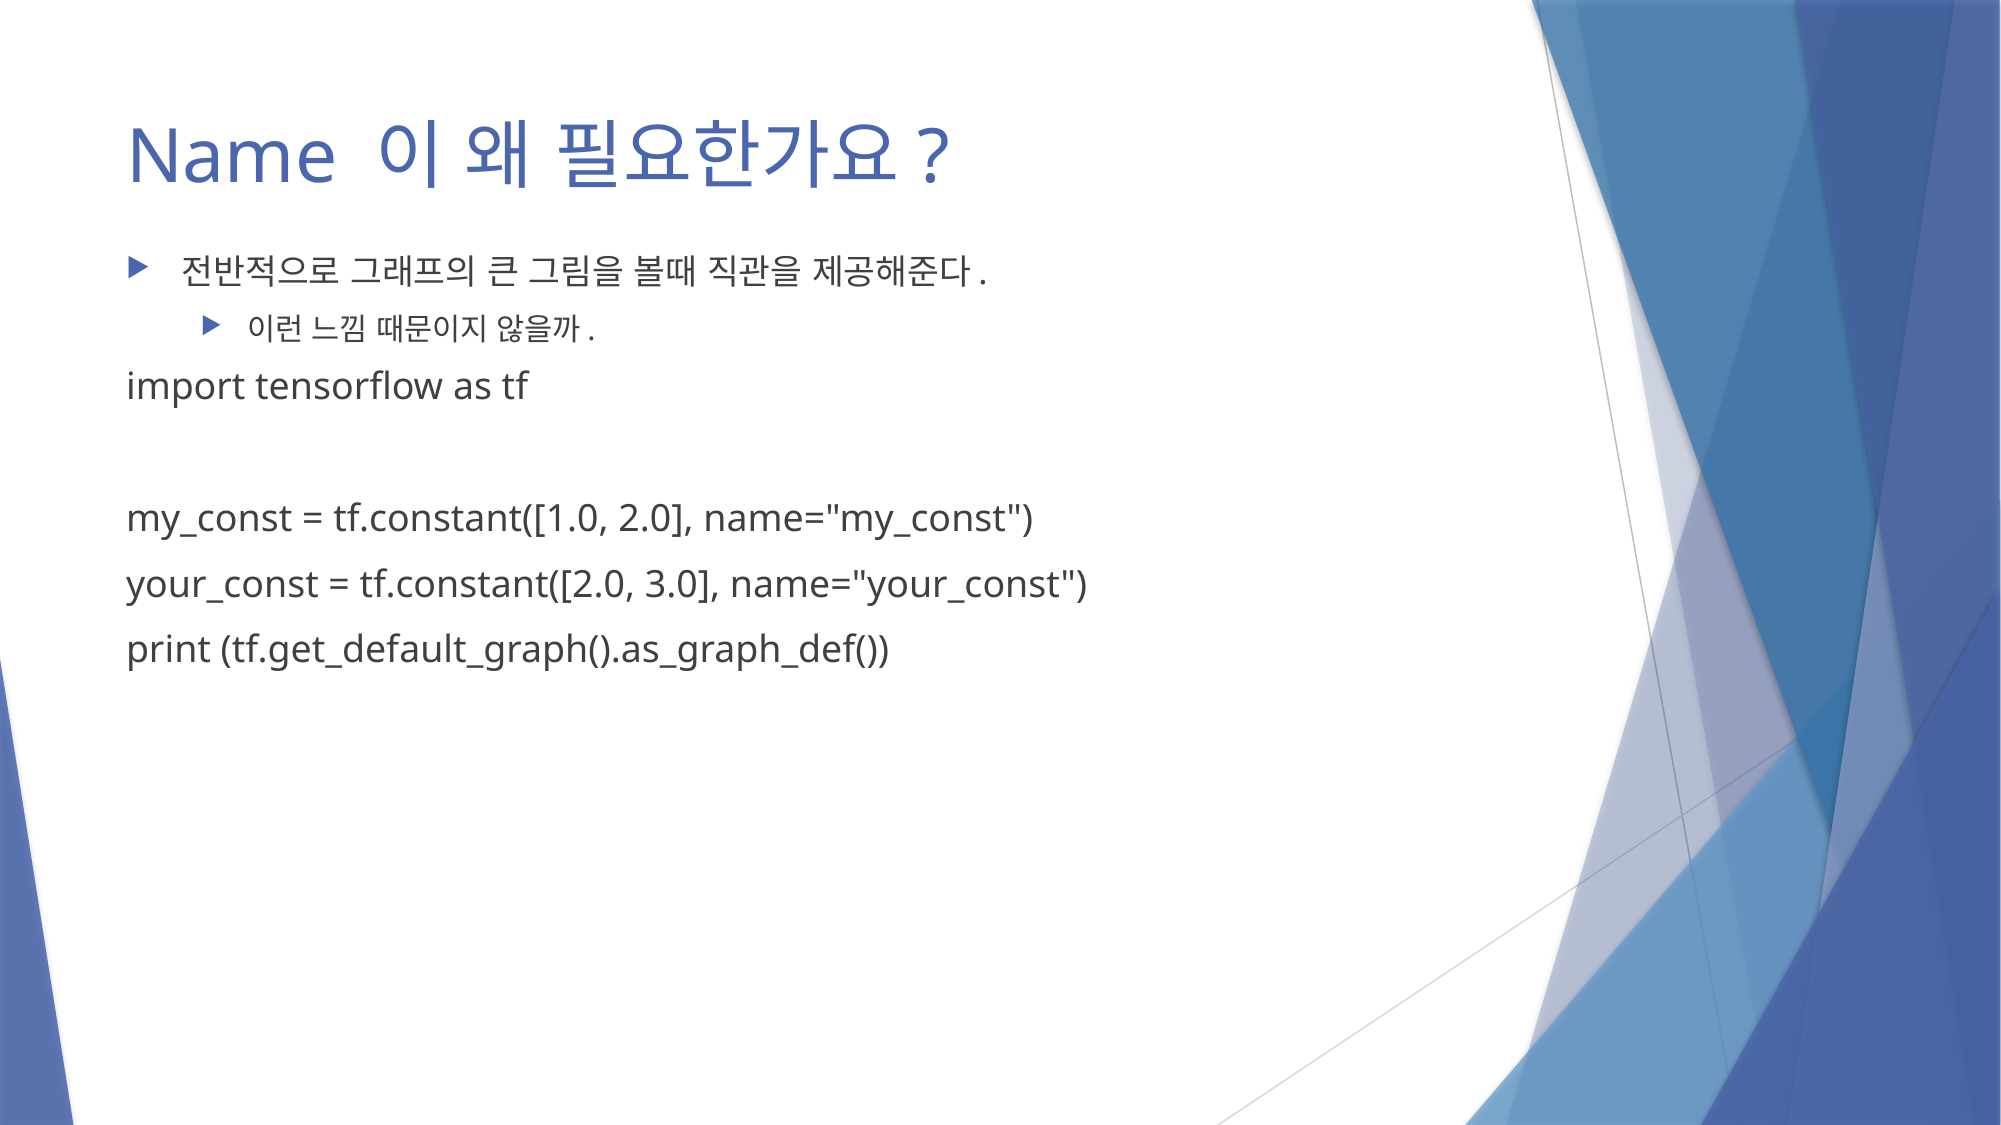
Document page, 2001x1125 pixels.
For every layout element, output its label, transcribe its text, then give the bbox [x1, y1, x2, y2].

list import tensorflow as tf my_const = tf.constant([1.0, 2.0], name="my_const") your_const = tf.constant([2.0, 3.0], name="your_const") print (tf.get_default_graph().as_graph_def()) [111, 355, 1522, 992]
text_box 전반적으로 그래프의 큰 그림을 볼때 직관을 제공해준다. 이런 느낌 때문이지 않을까. [111, 242, 1522, 355]
title Name 이 왜 필요한가요? [111, 99, 1522, 242]
